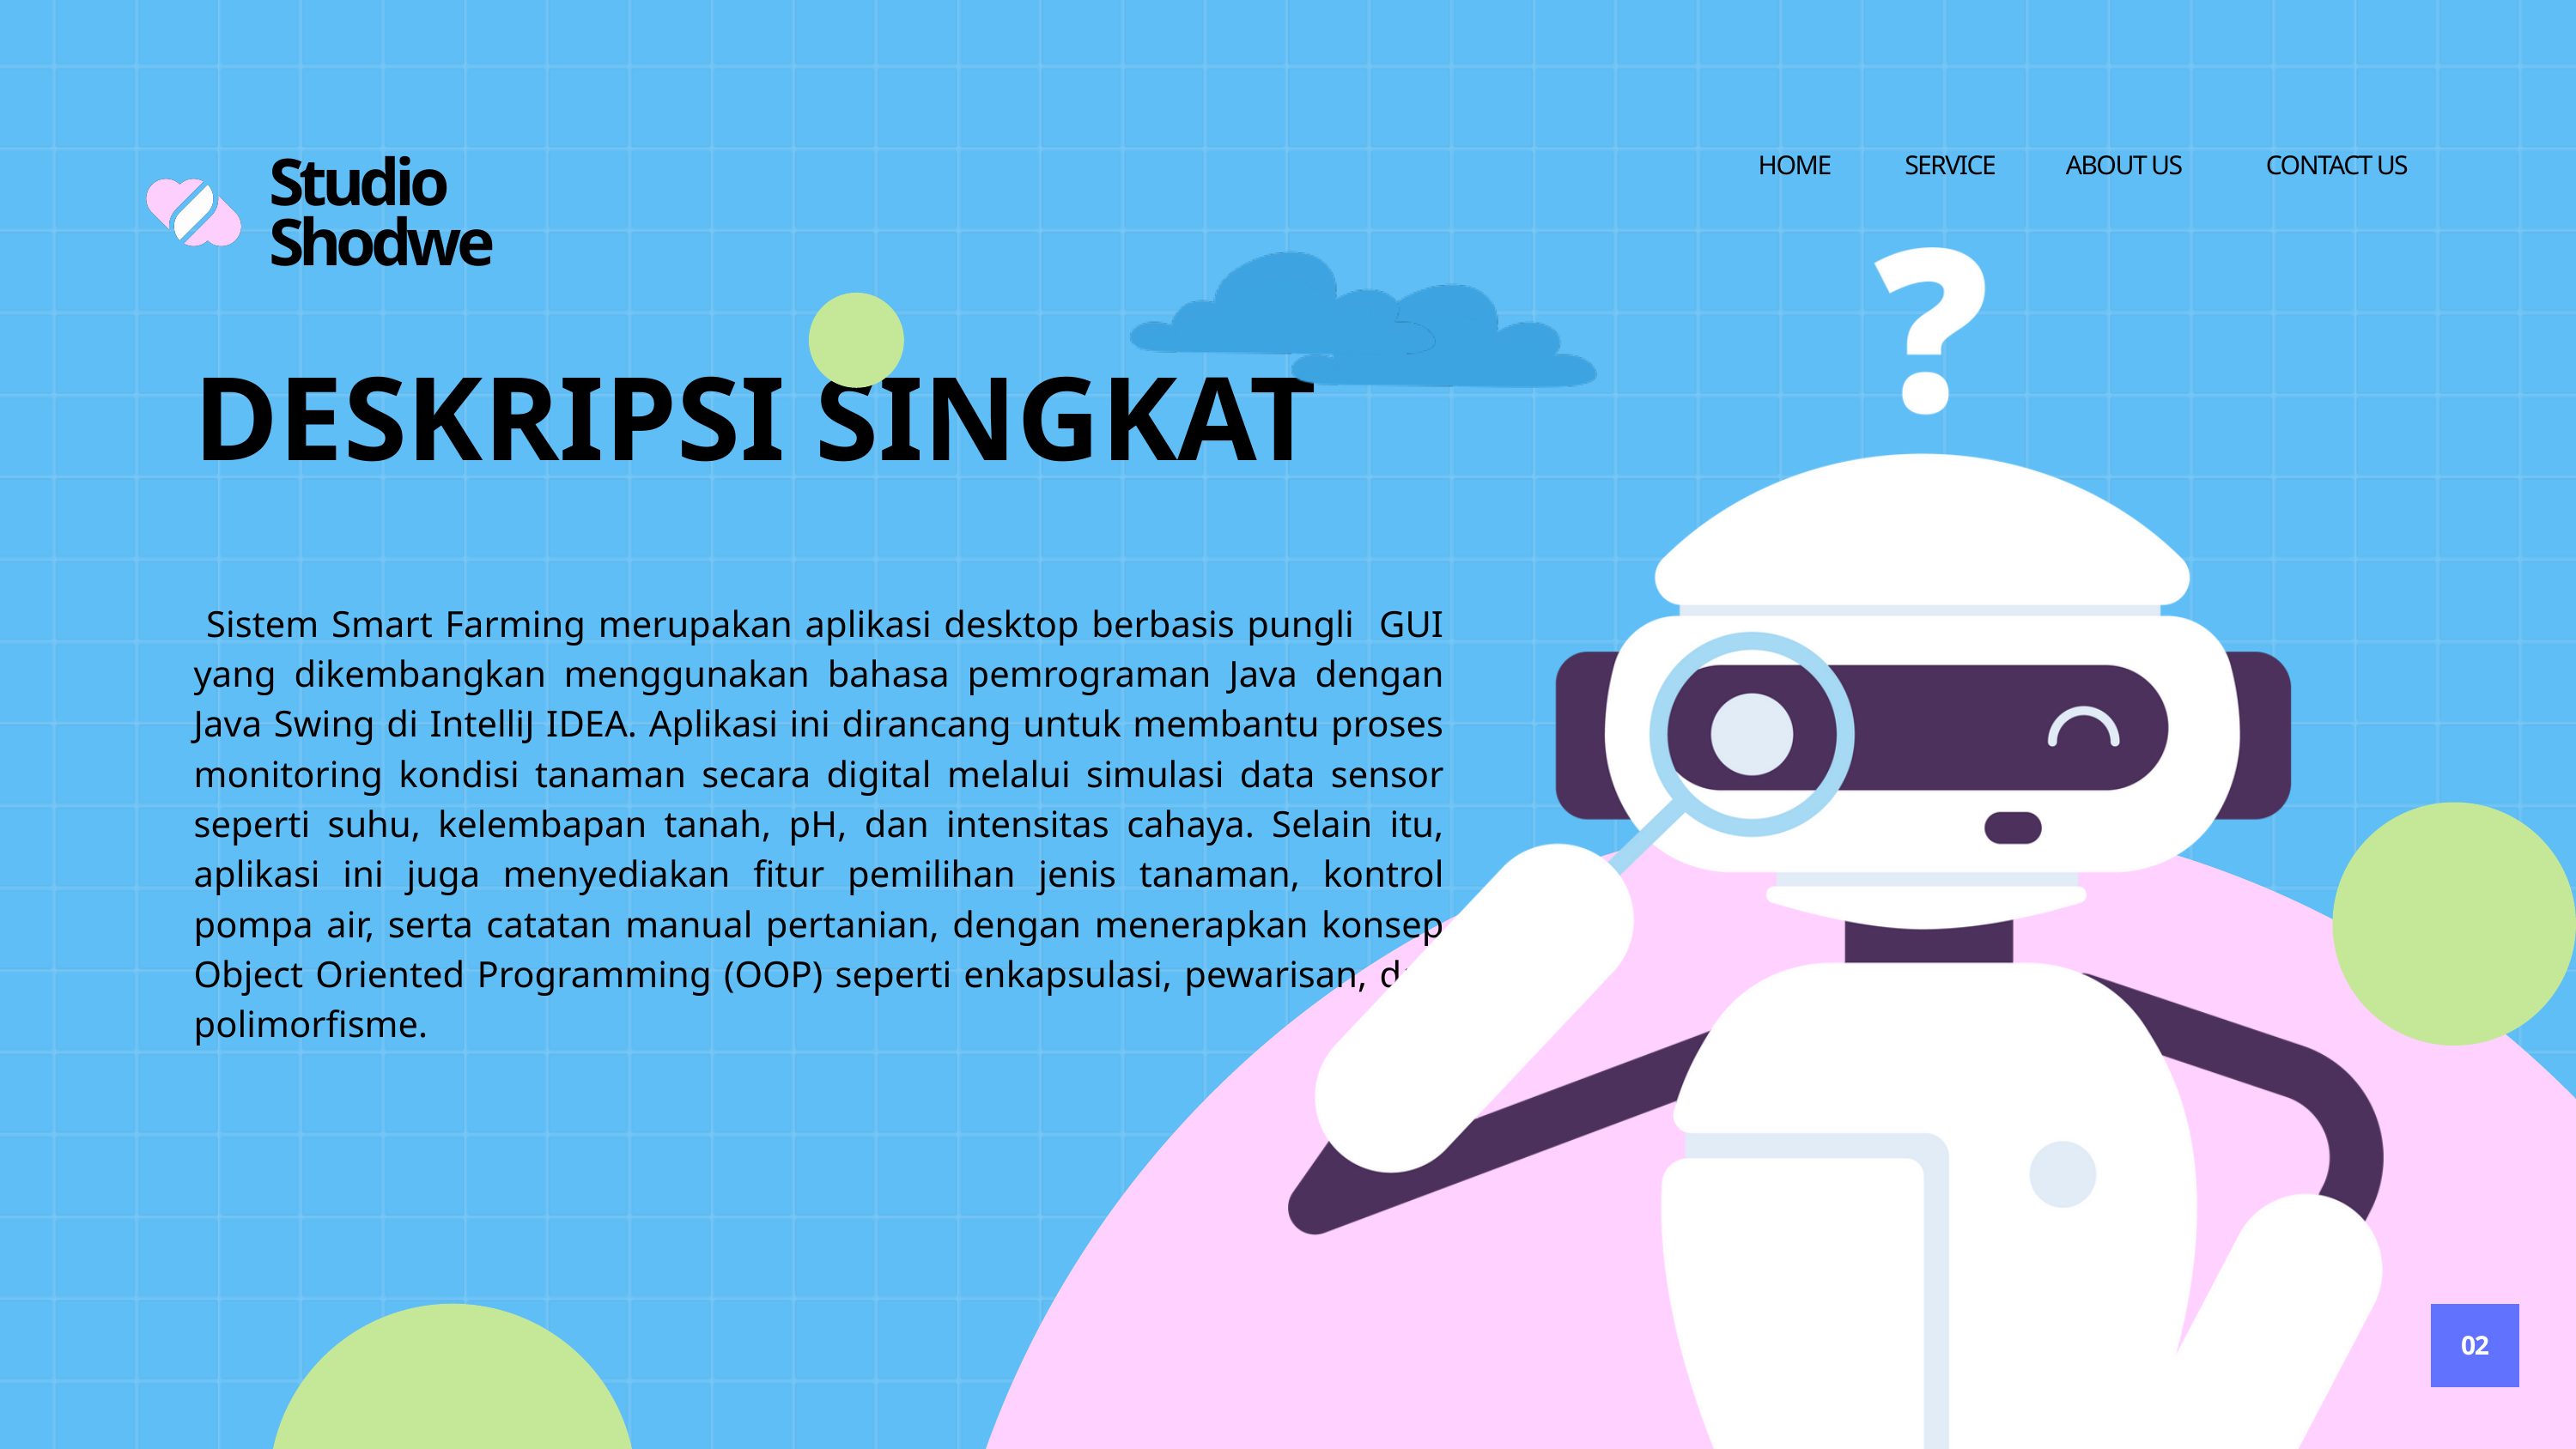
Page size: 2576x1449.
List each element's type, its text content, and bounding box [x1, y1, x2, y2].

text_box DESKRIPSI SINGKAT [193, 385, 1288, 484]
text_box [808, 292, 905, 388]
text_box Studio Shodwe [269, 158, 587, 279]
text_box [0, 0, 2576, 1449]
text_box [1288, 247, 2384, 809]
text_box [2332, 802, 2576, 1046]
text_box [2430, 1303, 2520, 1388]
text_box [929, 811, 2576, 1449]
text_box SERVICE [1891, 146, 2011, 180]
text_box CONTACT US [2243, 146, 2432, 180]
text_box [1287, 280, 1601, 388]
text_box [269, 1303, 636, 1449]
text_box [1127, 247, 1440, 355]
text_box ABOUT US [2046, 146, 2202, 180]
text_box Sistem Smart Farming merupakan aplikasi desktop berbasis pungli GUI yang dikembangkan menggunakan bahasa pemrograman Java dengan Java Swing di IntelliJ IDEA. Aplikasi ini dirancang untuk membantu proses monitoring kondisi tanaman secara digital melalui simulasi data sensor seperti suhu, kelembapan tanah, pH, dan intensitas cahaya. Selain itu, aplikasi ini juga menyediakan fitur pemilihan jenis tanaman, kontrol pompa air, serta catatan manual pertanian, dengan menerapkan konsep Object Oriented Programming (OOP) seperti enkapsulasi, pewarisan, dan polimorfisme. [193, 594, 1288, 1045]
text_box [144, 177, 243, 248]
text_box HOME [1735, 146, 1855, 180]
